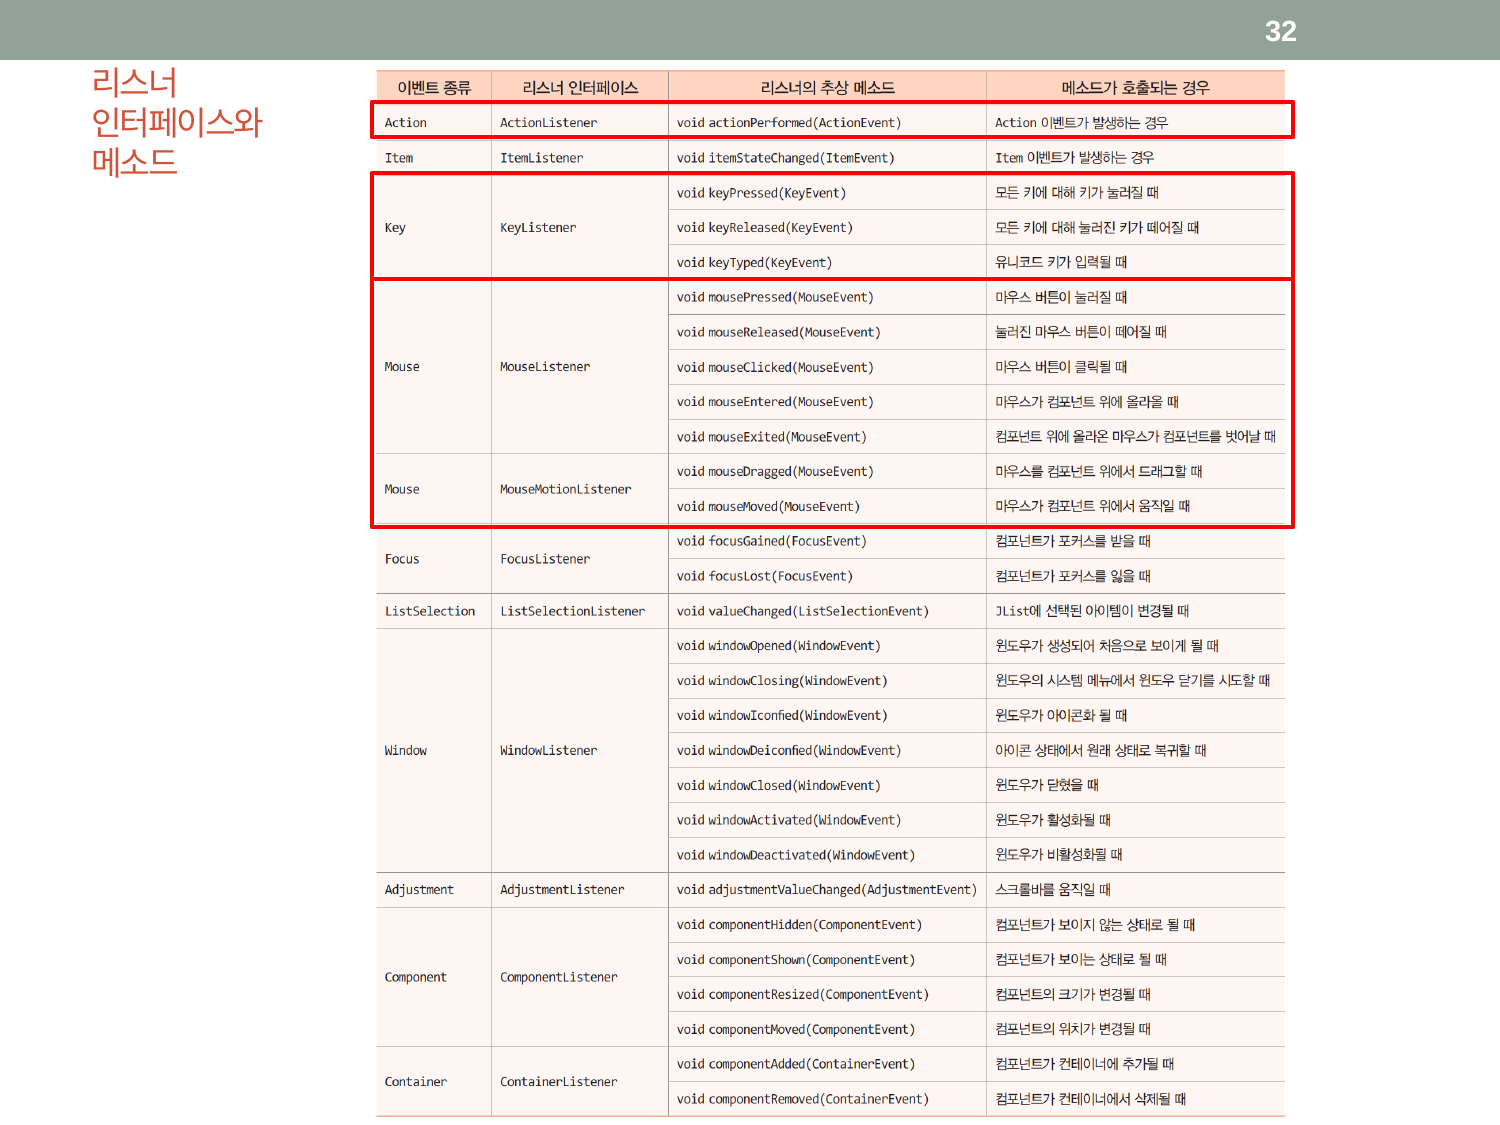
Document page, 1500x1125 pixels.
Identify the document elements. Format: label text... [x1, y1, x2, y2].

picture [371, 66, 1294, 1121]
title 리스너 인터페이스와 메소드 [76, 66, 320, 178]
slide_number 32 [1250, 3, 1425, 57]
